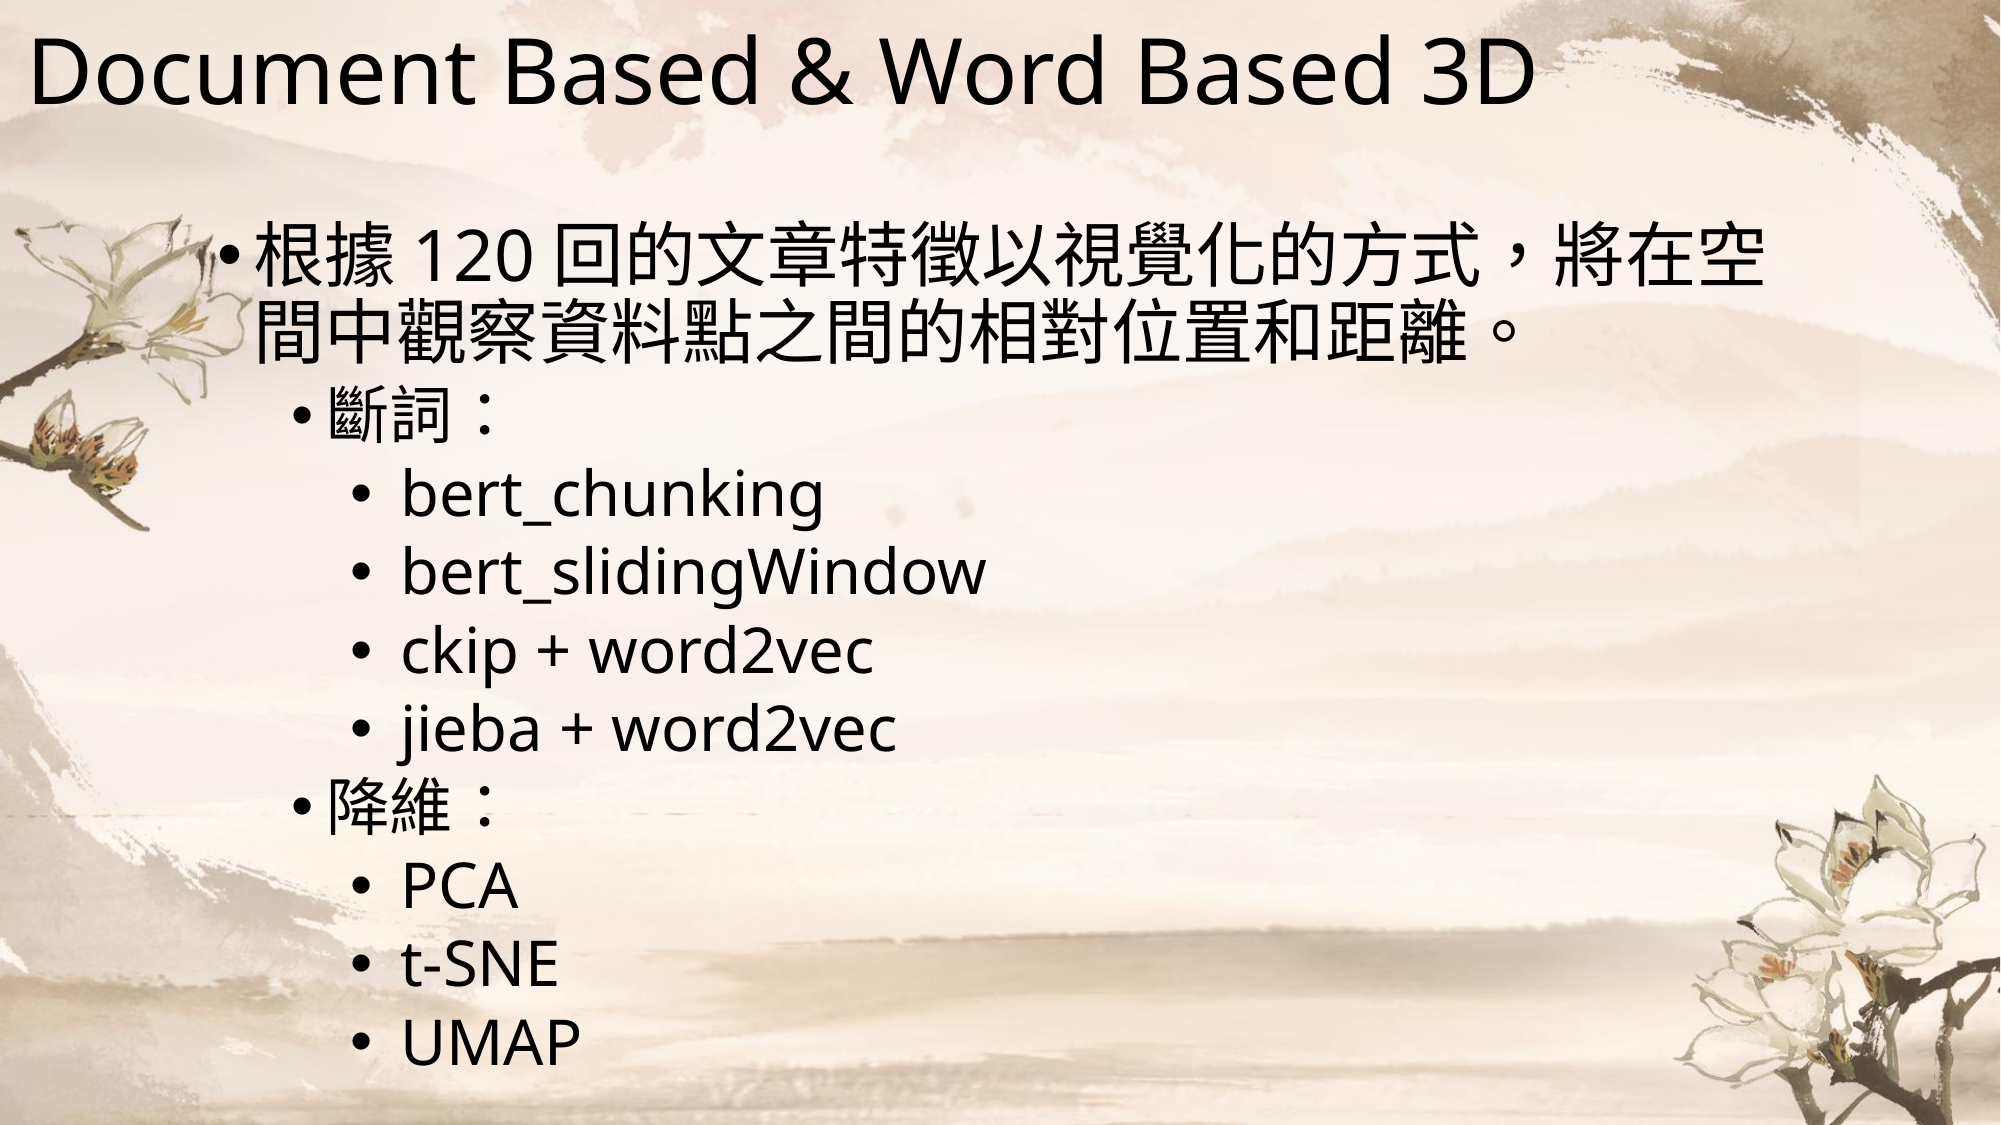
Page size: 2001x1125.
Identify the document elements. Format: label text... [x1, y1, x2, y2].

picture [0, 0, 2001, 1125]
title Document Based & Word Based 3D [11, 10, 1737, 141]
list 根據120回的文章特徵以視覺化的方式，將在空間中觀察資料點之間的相對位置和距離。 斷詞： bert_chunking bert_slidingWindow ckip + word2vec jieba + word2vec 降維： PCA t-SNE UMAP [201, 211, 1787, 1089]
